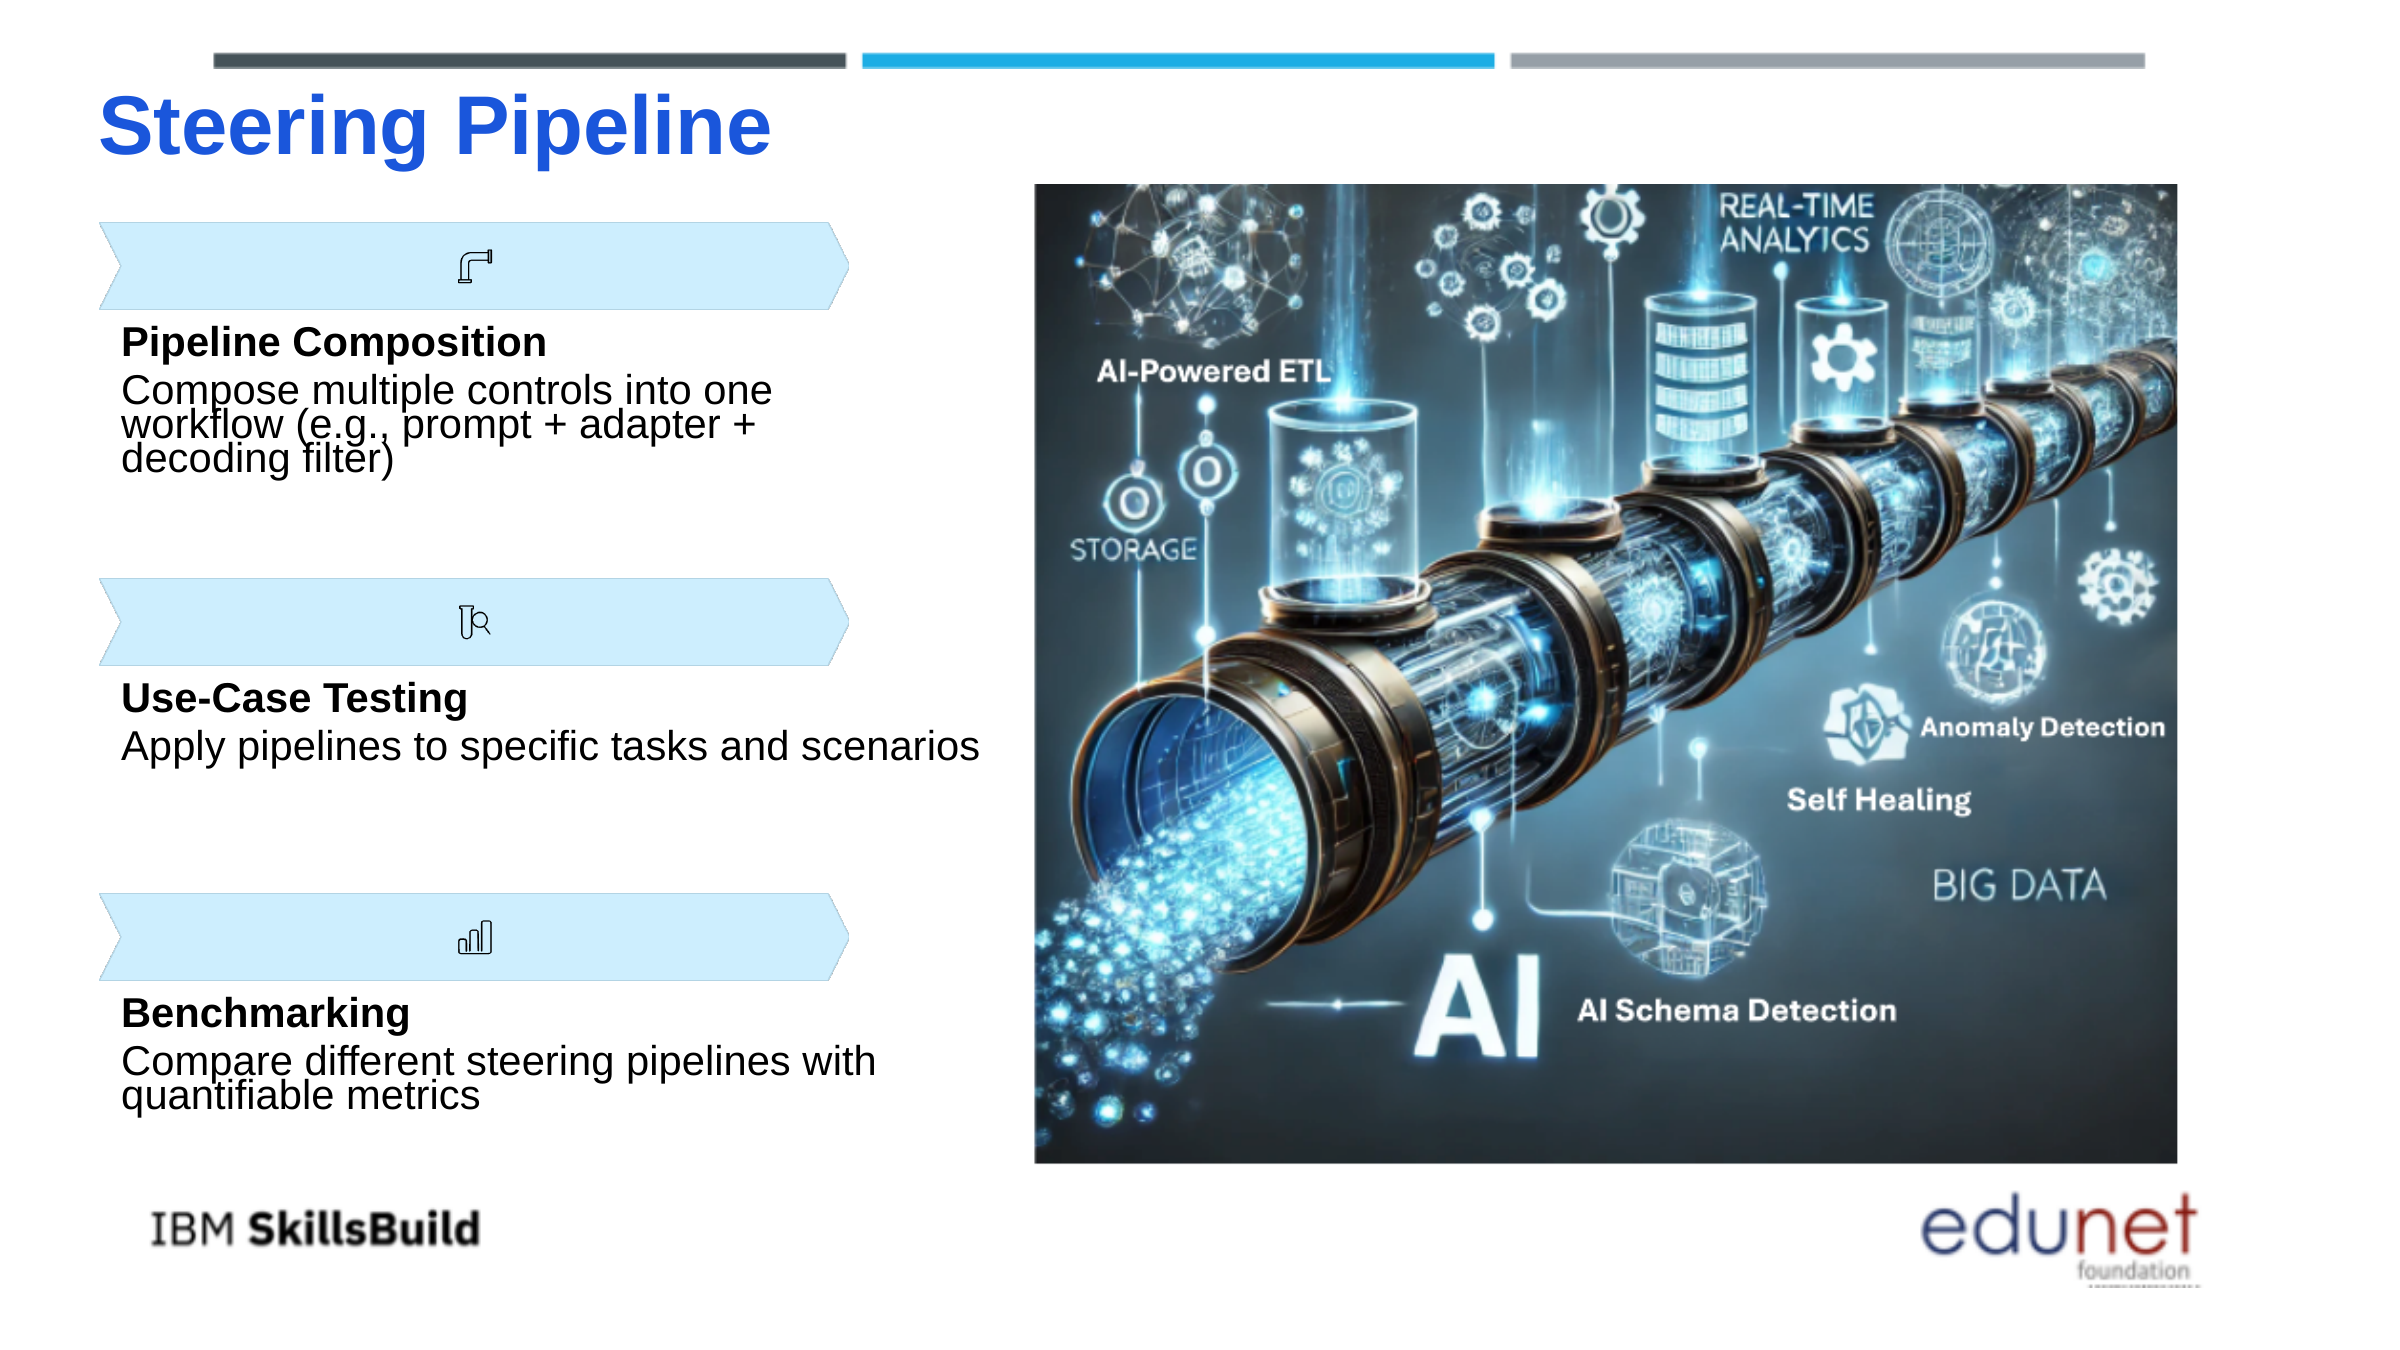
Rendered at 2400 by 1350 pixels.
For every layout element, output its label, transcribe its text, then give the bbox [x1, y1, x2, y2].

picture [99, 893, 849, 981]
text_box Compare different steering pipelines with quantifiable metrics [121, 1049, 828, 1085]
picture [1033, 184, 2178, 1166]
text_box Steering Pipeline [98, 103, 1200, 172]
picture [1914, 1179, 2214, 1288]
picture [207, 48, 2149, 69]
text_box Benchmarking [121, 1002, 393, 1037]
text_box Use-Case Testing [121, 687, 393, 722]
picture [99, 578, 849, 666]
text_box Compose multiple controls into one workflow (e.g., prompt + adapter + decoding filter) [121, 378, 828, 448]
text_box Apply pipelines to specific tasks and scenarios [121, 734, 828, 770]
picture [99, 222, 849, 310]
picture [140, 1198, 489, 1263]
text_box Pipeline Composition [121, 331, 403, 365]
